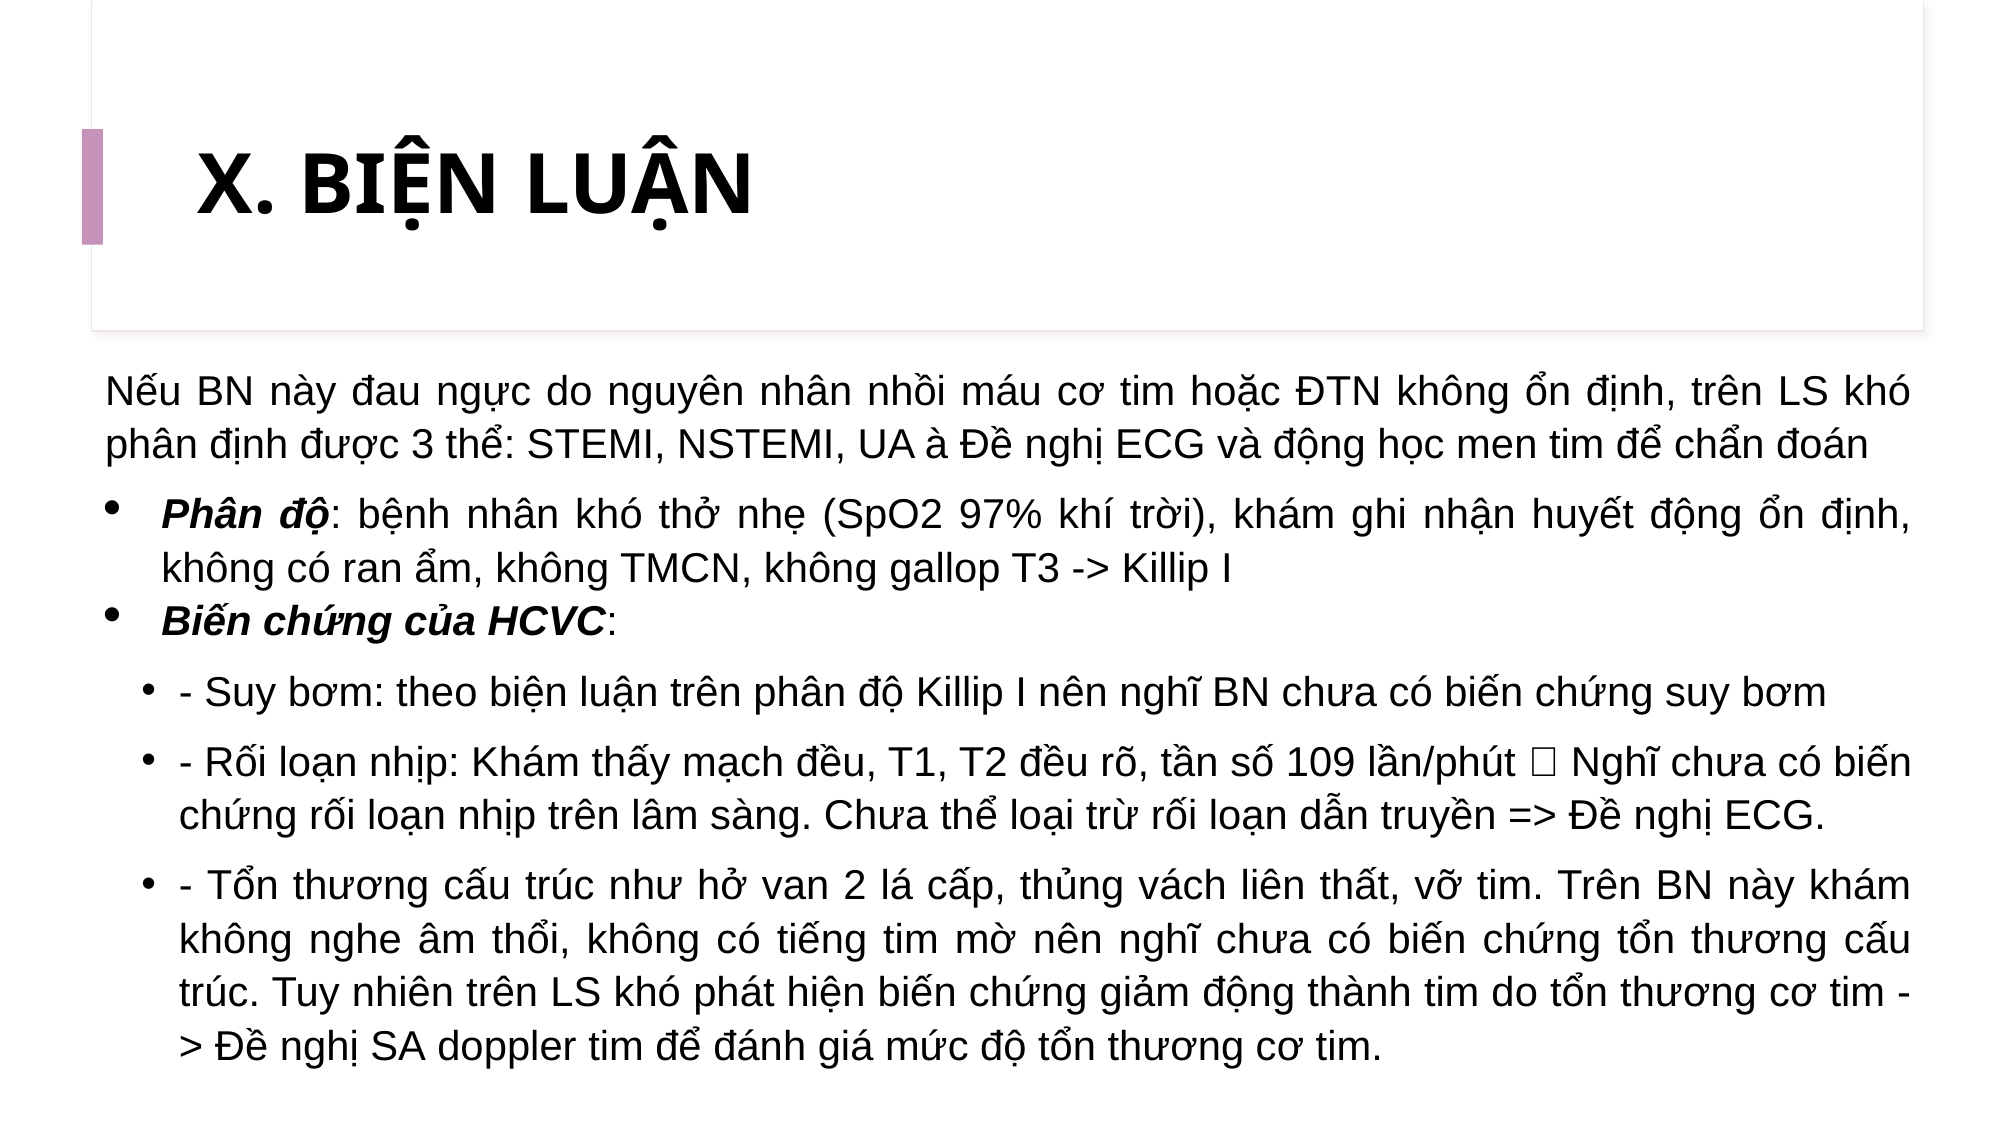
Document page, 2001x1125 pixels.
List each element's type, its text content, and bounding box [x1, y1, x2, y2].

title X. BIỆN LUẬN [183, 90, 1851, 284]
list Nếu BN này đau ngực do nguyên nhân nhồi máu cơ tim hoặc ĐTN không ổn định, trên LS khó phân định được 3 thể: STEMI, NSTEMI, UA à Đề nghị ECG và động học men tim để chẩn đoán Phân độ: bệnh nhân khó thở nhẹ (SpO2 97% khí trời), khám ghi nhận huyết động ổn định, không có ran ẩm, không TMCN, không gallop T3 -> Killip I Biến chứng của HCVC: - Suy bơm: theo biện luận trên phân độ Killip I nên nghĩ BN chưa có biến chứng suy bơm - Rối loạn nhịp: Khám thấy mạch đều, T1, T2 đều rõ, tần số 109 lần/phút  Nghĩ chưa có biến chứng rối loạn nhịp trên lâm sàng. Chưa thể loại trừ rối loạn dẫn truyền => Đề nghị ECG. - Tổn thương cấu trúc như hở van 2 lá cấp, thủng vách liên thất, vỡ tim. Trên BN này khám không nghe âm thổi, không có tiếng tim mờ nên nghĩ chưa có biến chứng tổn thương cấu trúc. Tuy nhiên trên LS khó phát hiện biến chứng giảm động thành tim do tổn thương cơ tim -> Đề nghị SA doppler tim để đánh giá mức độ tổn thương cơ tim. [90, 352, 1928, 1013]
